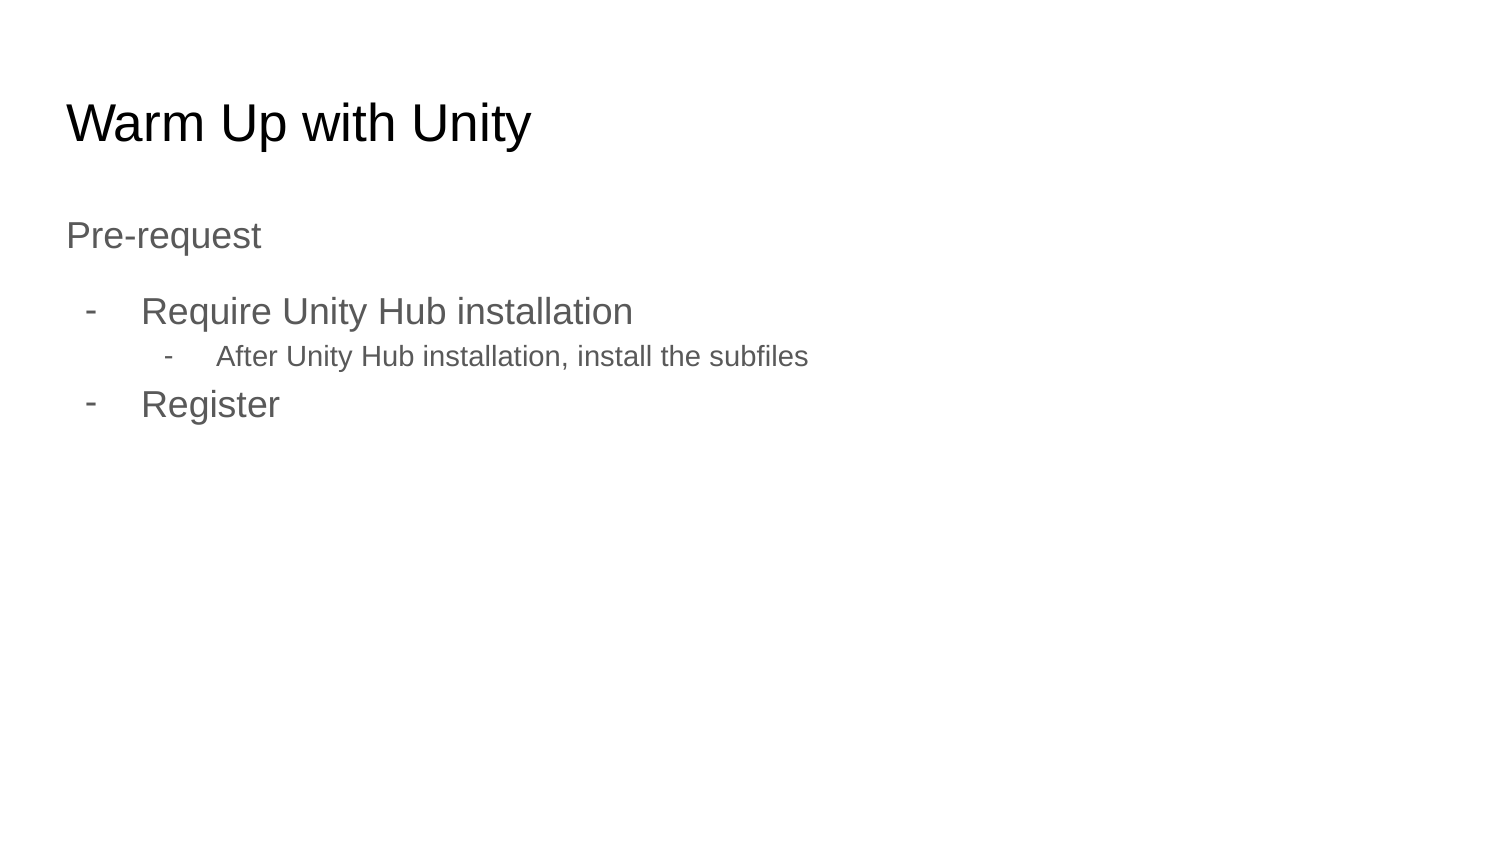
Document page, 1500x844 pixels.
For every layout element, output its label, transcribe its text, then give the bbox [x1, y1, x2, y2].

title Warm Up with Unity [51, 72, 1449, 167]
list Pre-request Require Unity Hub installation After Unity Hub installation, install the subfiles Register [51, 189, 1449, 750]
